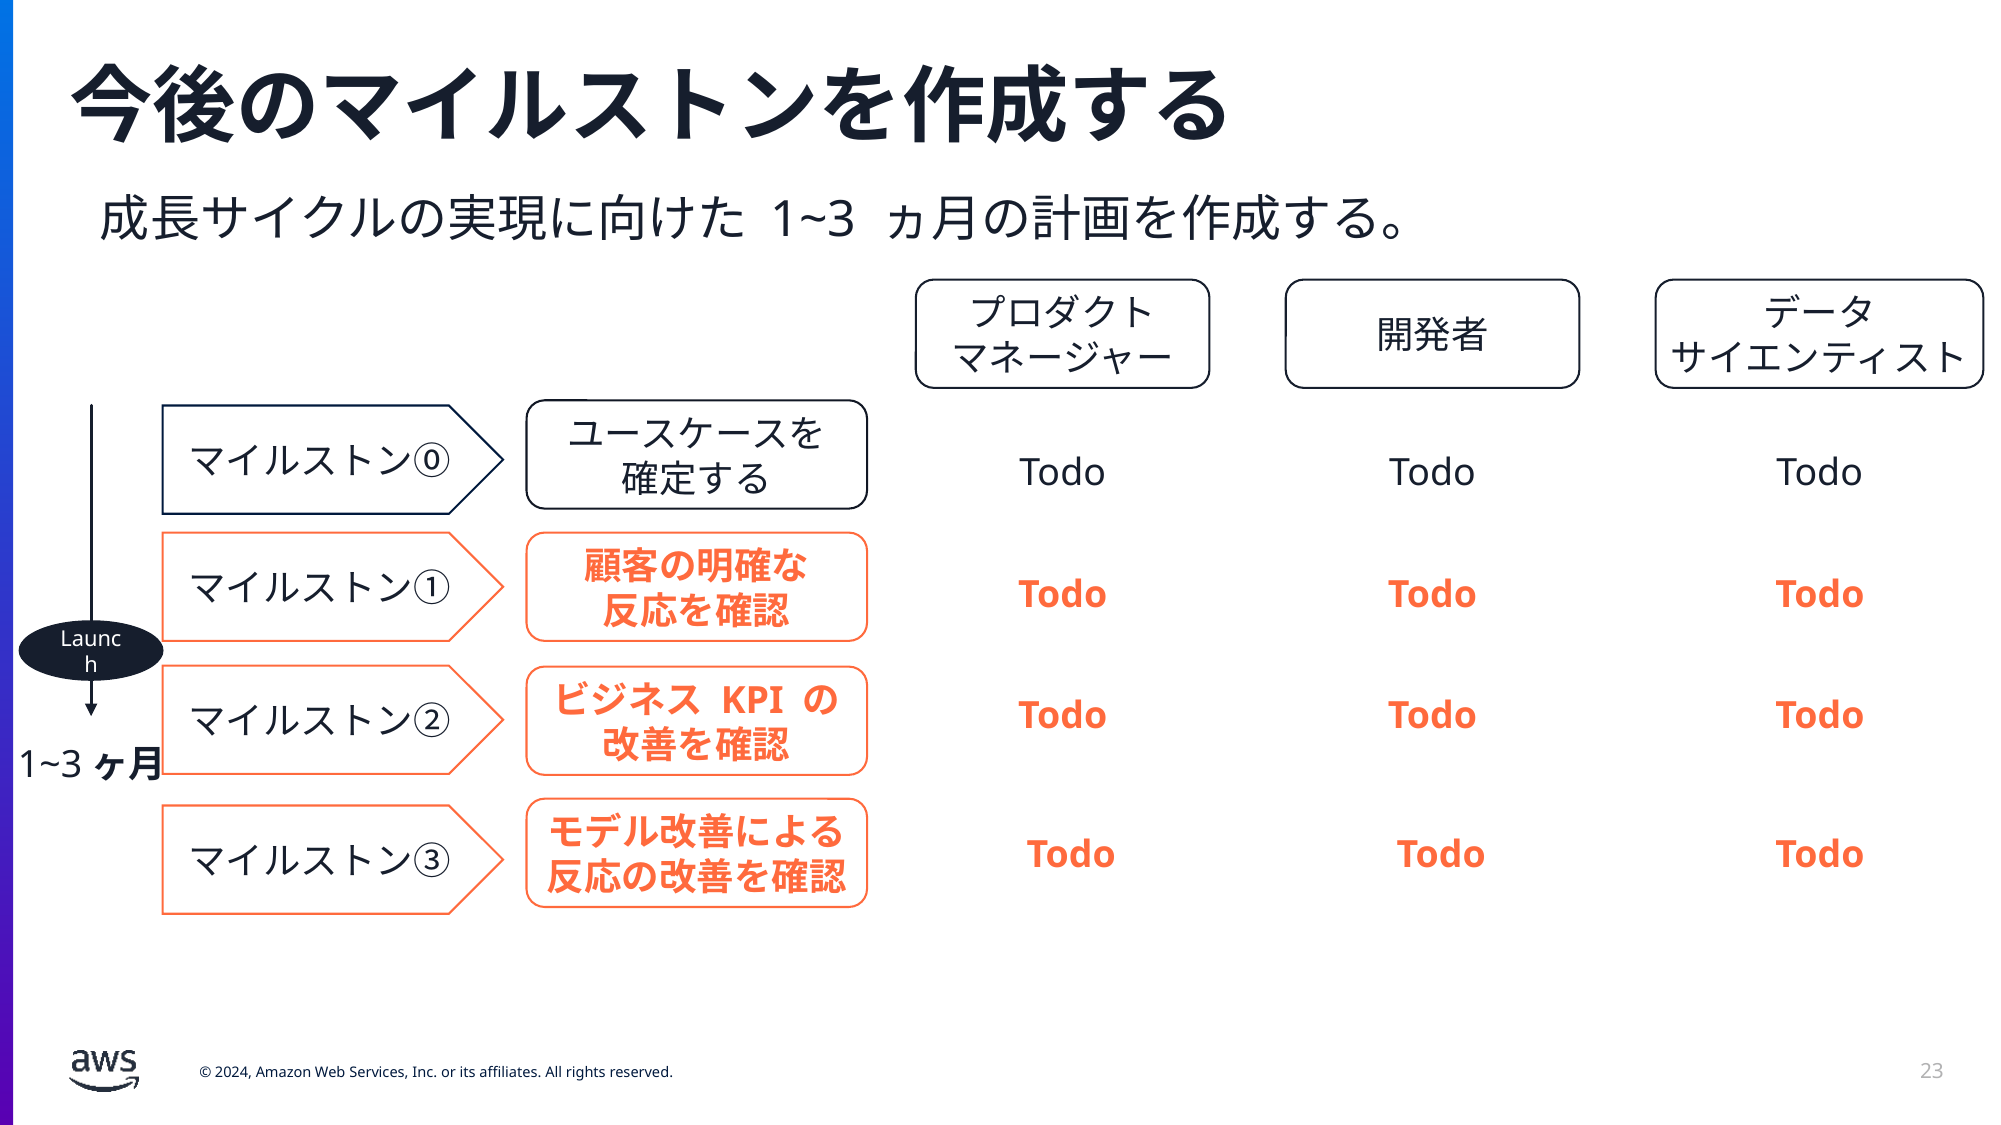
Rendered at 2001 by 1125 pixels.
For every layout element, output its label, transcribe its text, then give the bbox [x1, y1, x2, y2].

text_box データ サイエンティスト [1654, 278, 1985, 389]
text_box 開発者 [1284, 278, 1581, 389]
text_box Launch [17, 619, 91, 682]
list 成長サイクルの実現に向けた 1~3 ヵ月の計画を作成する。 [99, 178, 1900, 255]
text_box Launch [92, 619, 165, 682]
text_box マイルストン⓪ [161, 404, 505, 515]
text_box Todo [1285, 562, 1580, 623]
picture [69, 1050, 139, 1092]
text_box Todo [1285, 683, 1580, 744]
text_box Todo [915, 440, 1210, 501]
text_box Todo [915, 683, 1210, 744]
text_box マイルストン② [161, 664, 505, 775]
text_box Todo [1673, 562, 1967, 623]
text_box 顧客の明確な 反応を確認 [525, 531, 869, 642]
slide_number 23 [1493, 1041, 1944, 1102]
text_box ビジネス KPI の 改善を確認 [525, 665, 869, 776]
text_box プロダクト マネージャー [914, 278, 1211, 389]
text_box Todo [924, 822, 1219, 883]
text_box Todo [1673, 440, 1967, 501]
text_box Todo [915, 562, 1210, 623]
text_box Todo [1294, 822, 1588, 883]
title 今後のマイルストンを作成する [69, 56, 1944, 163]
text_box マイルストン③ [161, 804, 505, 915]
text_box マイルストン① [161, 531, 505, 642]
text_box 1~3ヶ月 [0, 732, 185, 793]
text_box Todo [1285, 440, 1580, 501]
text_box ユースケースを 確定する [525, 399, 869, 510]
text_box Todo [1673, 822, 1967, 883]
text_box モデル改善による反応の改善を確認 [525, 797, 869, 909]
text_box Todo [1673, 683, 1967, 744]
